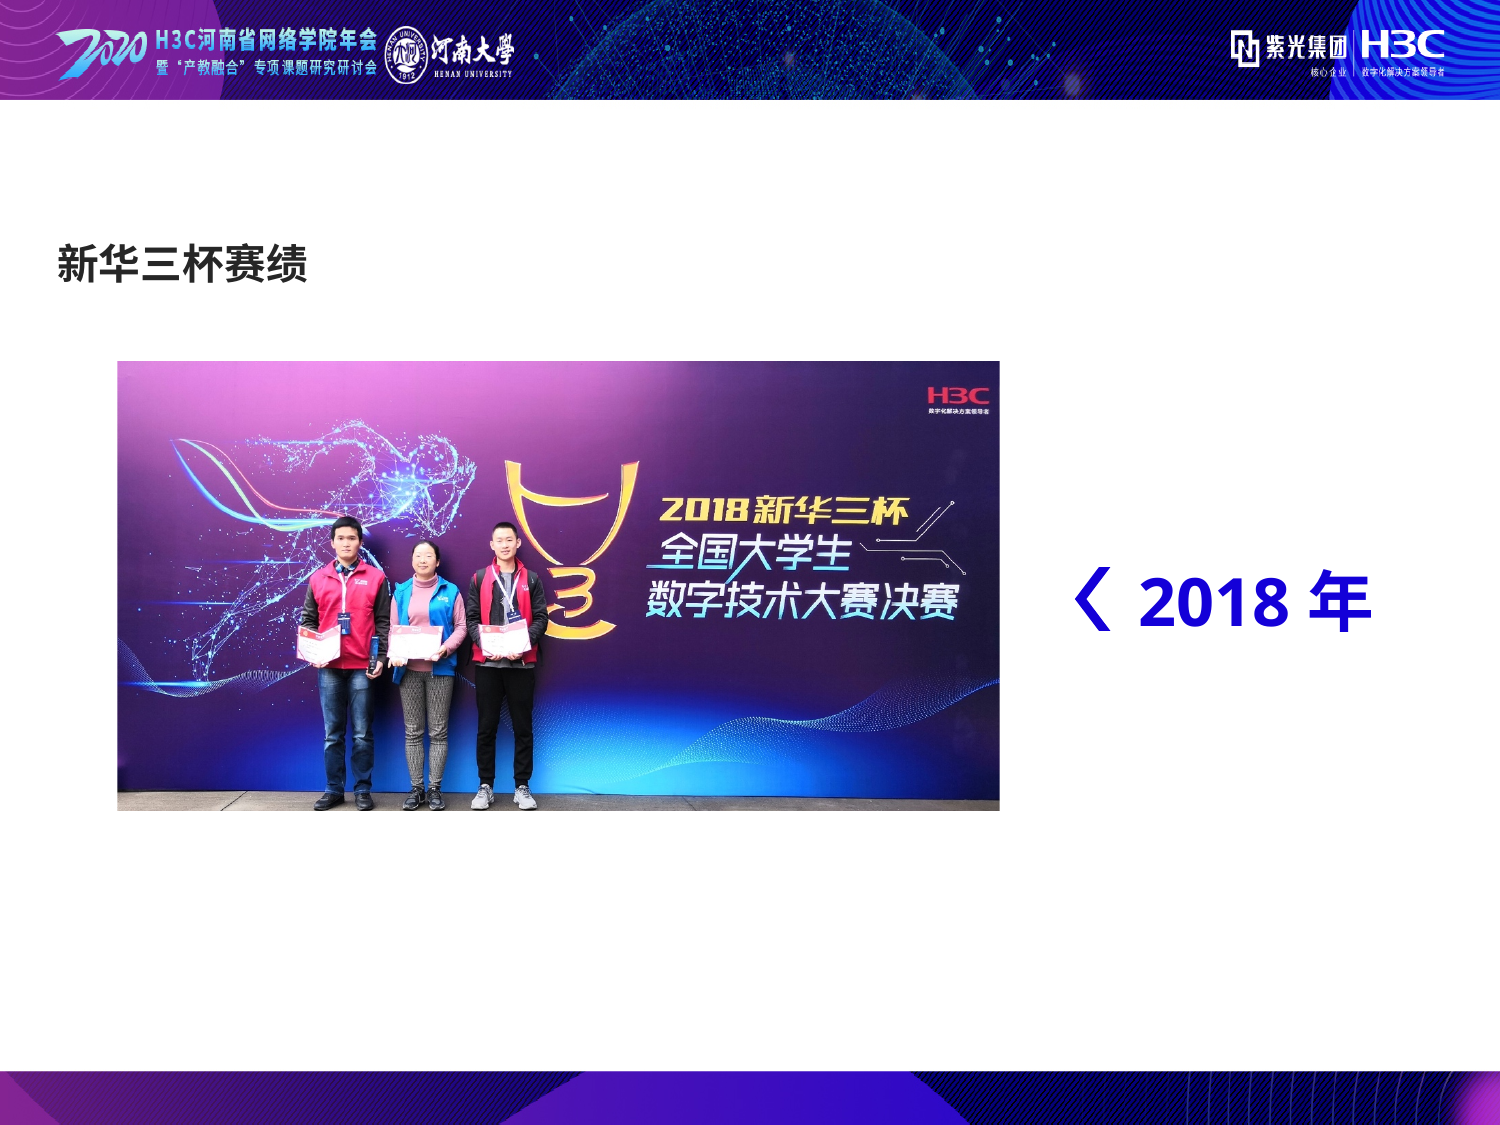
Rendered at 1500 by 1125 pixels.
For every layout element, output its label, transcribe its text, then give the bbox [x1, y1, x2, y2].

picture [0, 0, 1500, 1125]
text_box [1073, 566, 1113, 632]
text_box 新华三杯赛绩 [42, 230, 323, 296]
text_box 2018年 [1092, 559, 1420, 641]
